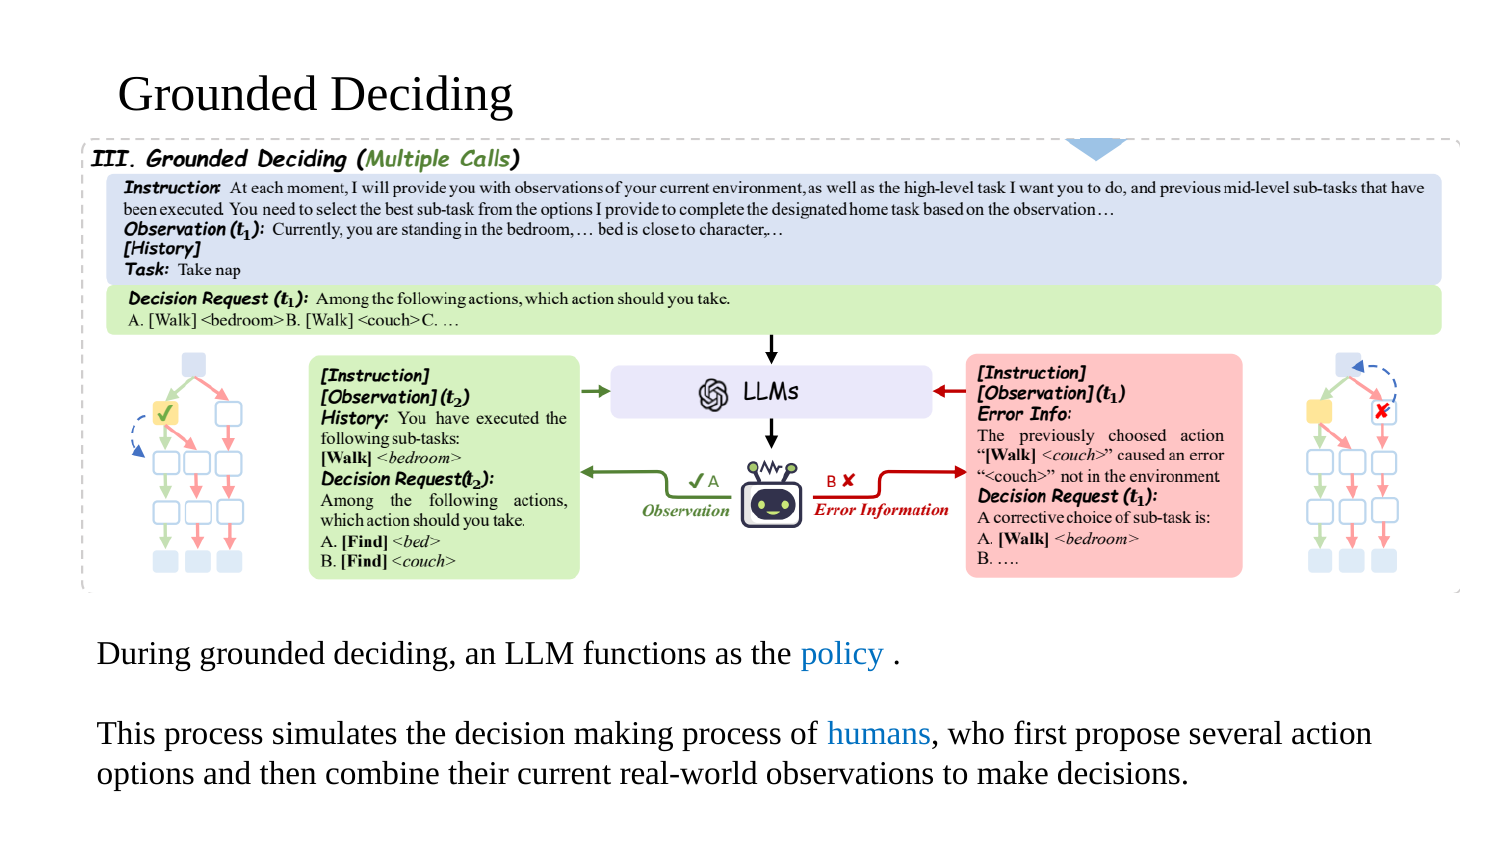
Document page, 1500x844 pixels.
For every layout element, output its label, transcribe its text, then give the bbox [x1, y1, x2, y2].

picture [81, 138, 1460, 594]
title 📌 Grounded Deciding [51, 44, 1449, 139]
